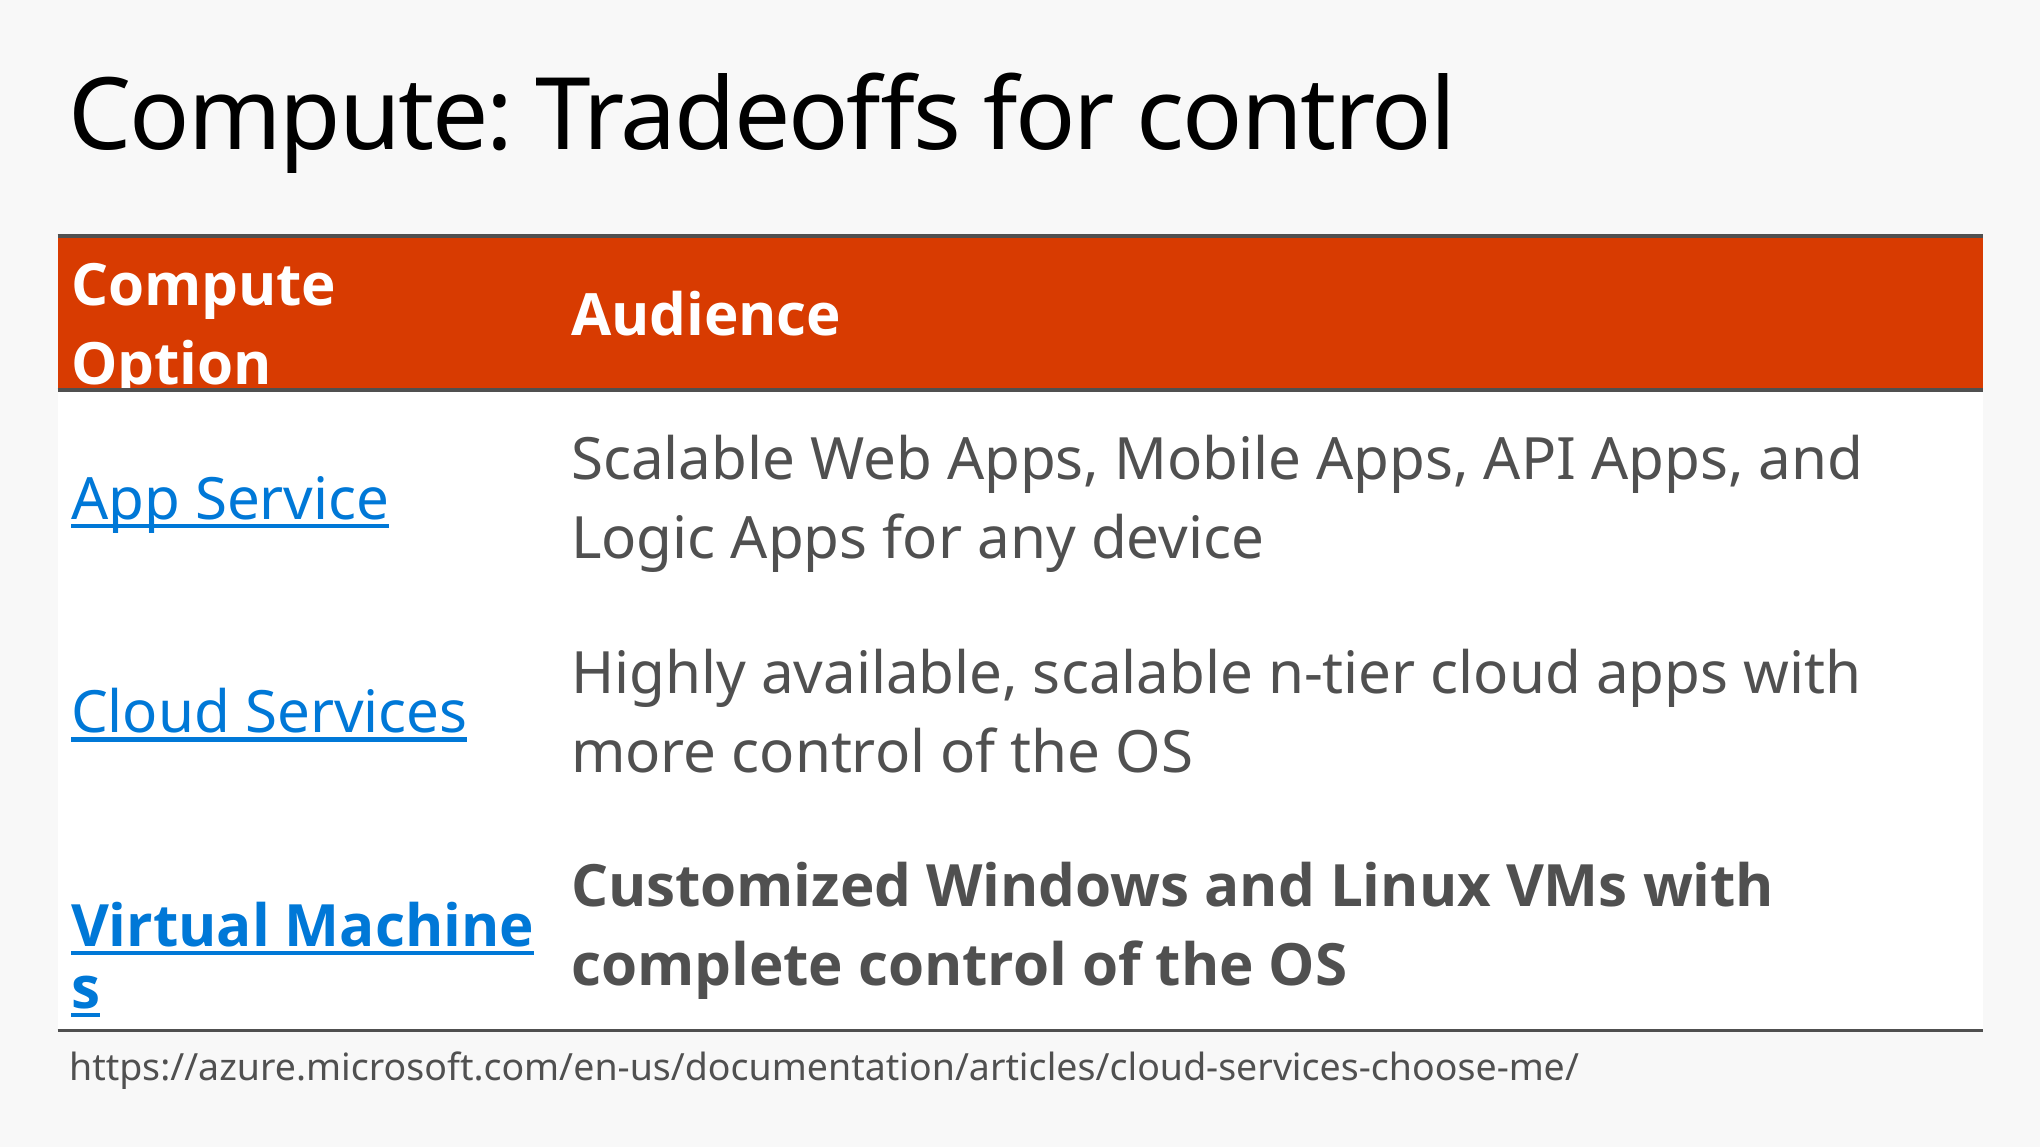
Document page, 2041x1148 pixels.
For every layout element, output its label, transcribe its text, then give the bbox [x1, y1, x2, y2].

table_header Audience [558, 238, 1983, 388]
table_cell Cloud Services [58, 603, 558, 817]
title Compute: Tradeoffs for control [45, 48, 1996, 199]
table_cell Scalable Web Apps, Mobile Apps, API Apps, and Logic Apps for any device [558, 392, 1983, 603]
table_header Compute Option [58, 238, 558, 388]
table_cell Highly available, scalable n-tier cloud apps with more control of the OS [558, 603, 1983, 817]
table_cell App Service [58, 392, 558, 603]
text_box https://azure.microsoft.com/en-us/documentation/articles/cloud-services-choose-me/ [54, 1035, 1742, 1096]
table_cell Customized Windows and Linux VMs with complete control of the OS [558, 817, 1983, 1029]
table_cell Virtual Machines [58, 817, 558, 1029]
